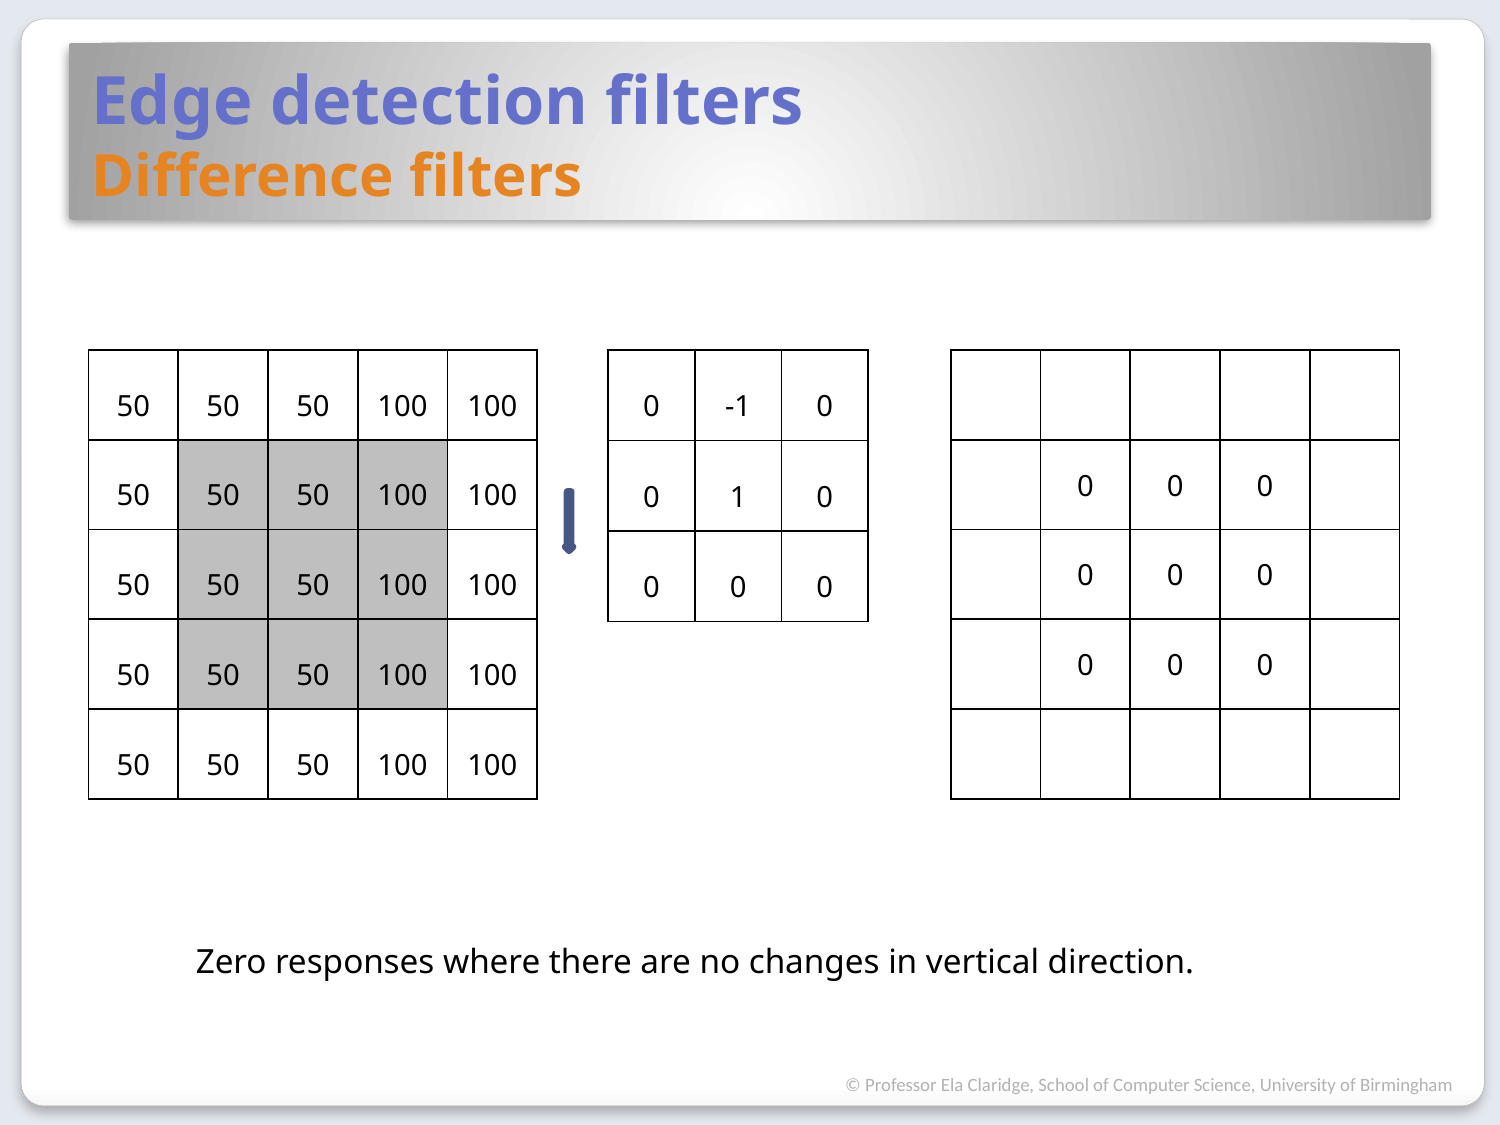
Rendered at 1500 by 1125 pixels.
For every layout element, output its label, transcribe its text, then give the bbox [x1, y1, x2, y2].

table_cell 50 [269, 620, 357, 708]
table_cell [1131, 710, 1219, 798]
table_cell 1 [696, 441, 781, 530]
table_cell 0 [1131, 530, 1219, 618]
table_cell [952, 710, 1040, 798]
table_header [1041, 351, 1129, 439]
table_cell 0 [1041, 441, 1129, 529]
table_cell 100 [359, 441, 447, 529]
table_header 50 [89, 351, 177, 439]
table_cell 0 [1221, 620, 1309, 708]
table_cell 0 [1131, 441, 1219, 529]
table_header [1221, 351, 1309, 439]
table_cell 100 [448, 441, 536, 529]
table_cell [1311, 530, 1399, 618]
table_cell [1311, 620, 1399, 708]
table_cell 50 [179, 710, 267, 798]
table_cell 0 [1041, 530, 1129, 618]
table_cell [952, 530, 1040, 618]
table_cell 0 [1221, 441, 1309, 529]
table_cell 0 [696, 532, 781, 621]
table_cell [1311, 441, 1399, 529]
table_cell 50 [179, 530, 267, 618]
table_header 50 [179, 351, 267, 439]
table_header [1131, 351, 1219, 439]
table_cell 0 [1131, 620, 1219, 708]
table_header 0 [782, 351, 867, 440]
table_cell 0 [609, 441, 694, 530]
table_cell 100 [359, 620, 447, 708]
table_header -1 [696, 351, 781, 440]
table_cell 50 [89, 441, 177, 529]
table_cell 100 [448, 530, 536, 618]
table_header 100 [448, 351, 536, 439]
footer © Professor Ela Claridge, School of Computer Science, University of Birmingham [830, 1065, 1485, 1125]
table_cell 50 [269, 530, 357, 618]
table_cell 0 [1041, 620, 1129, 708]
table_cell 100 [448, 710, 536, 798]
table_header [1311, 351, 1399, 439]
table_cell [1041, 710, 1129, 798]
table_cell 100 [359, 530, 447, 618]
table_cell 0 [782, 441, 867, 530]
table_cell [1221, 710, 1309, 798]
table_cell 50 [89, 620, 177, 708]
title Edge detection filters Difference filters [76, 42, 1420, 216]
table_cell 100 [359, 710, 447, 798]
table_cell [952, 620, 1040, 708]
table_header [952, 351, 1040, 439]
table_cell 50 [269, 441, 357, 529]
table_cell 0 [782, 532, 867, 621]
table_cell 50 [269, 710, 357, 798]
table_cell 50 [179, 620, 267, 708]
table_cell 50 [179, 441, 267, 529]
table_header 50 [269, 351, 357, 439]
table_cell 100 [448, 620, 536, 708]
text_box [561, 488, 577, 555]
text_box Zero responses where there are no changes in vertical direction. [181, 933, 1212, 988]
table_cell [952, 441, 1040, 529]
table_cell 0 [1221, 530, 1309, 618]
table_cell [1311, 710, 1399, 798]
table_header 0 [609, 351, 694, 440]
table_cell 50 [89, 710, 177, 798]
table_cell 0 [609, 532, 694, 621]
table_cell 50 [89, 530, 177, 618]
table_header 100 [359, 351, 447, 439]
